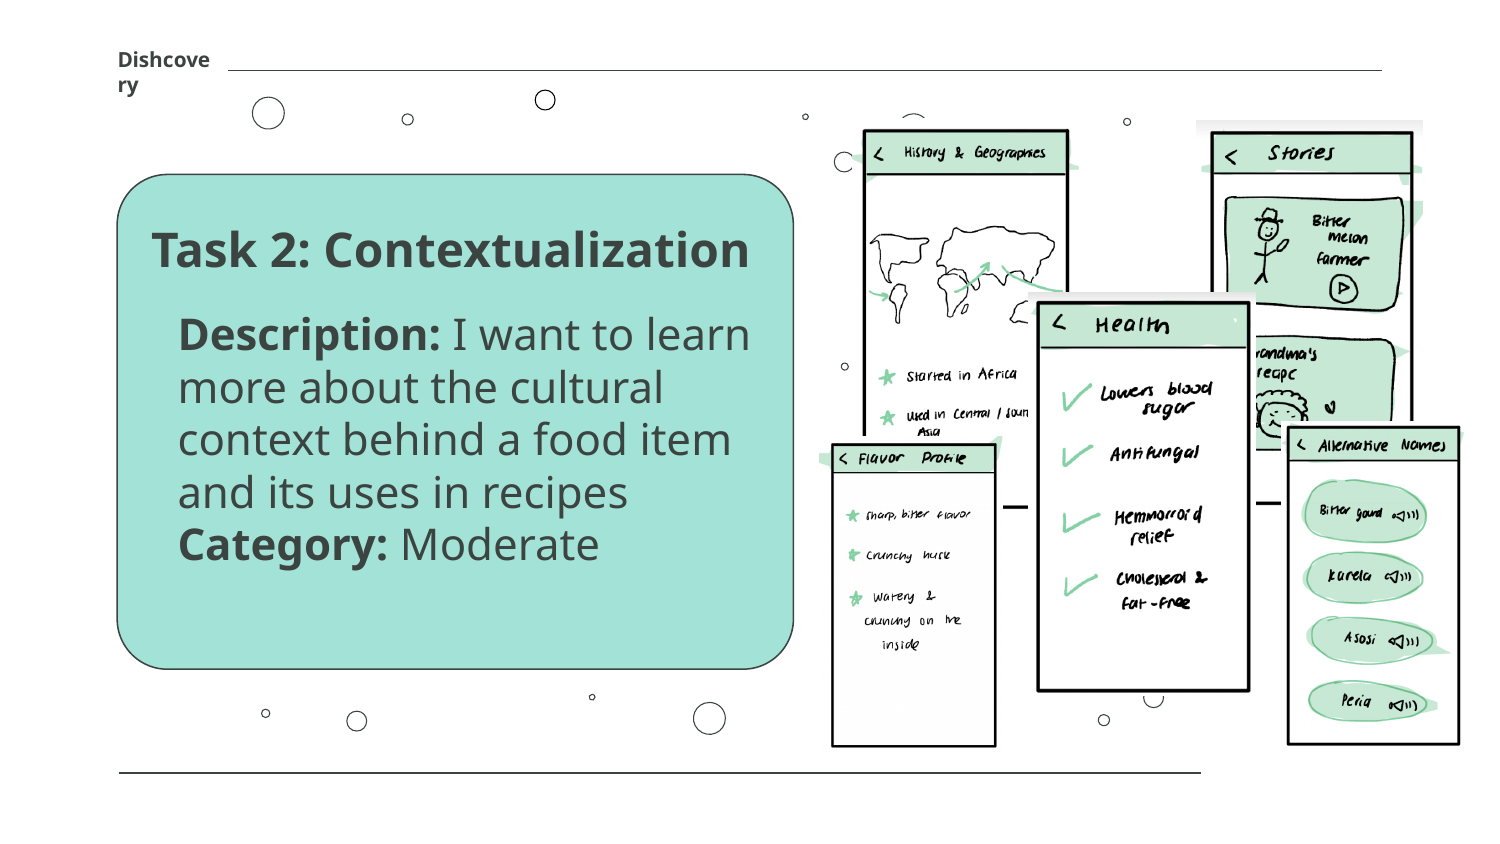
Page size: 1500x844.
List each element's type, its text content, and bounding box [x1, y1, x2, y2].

title Dishcovery [102, 52, 233, 90]
title Task 2: Contextualization [135, 146, 828, 293]
text_box [117, 186, 794, 670]
picture [819, 118, 1465, 753]
subtitle Description: I want to learn more about the cultural context behind a food item and its uses in recipes Category: Moderate [162, 292, 786, 608]
